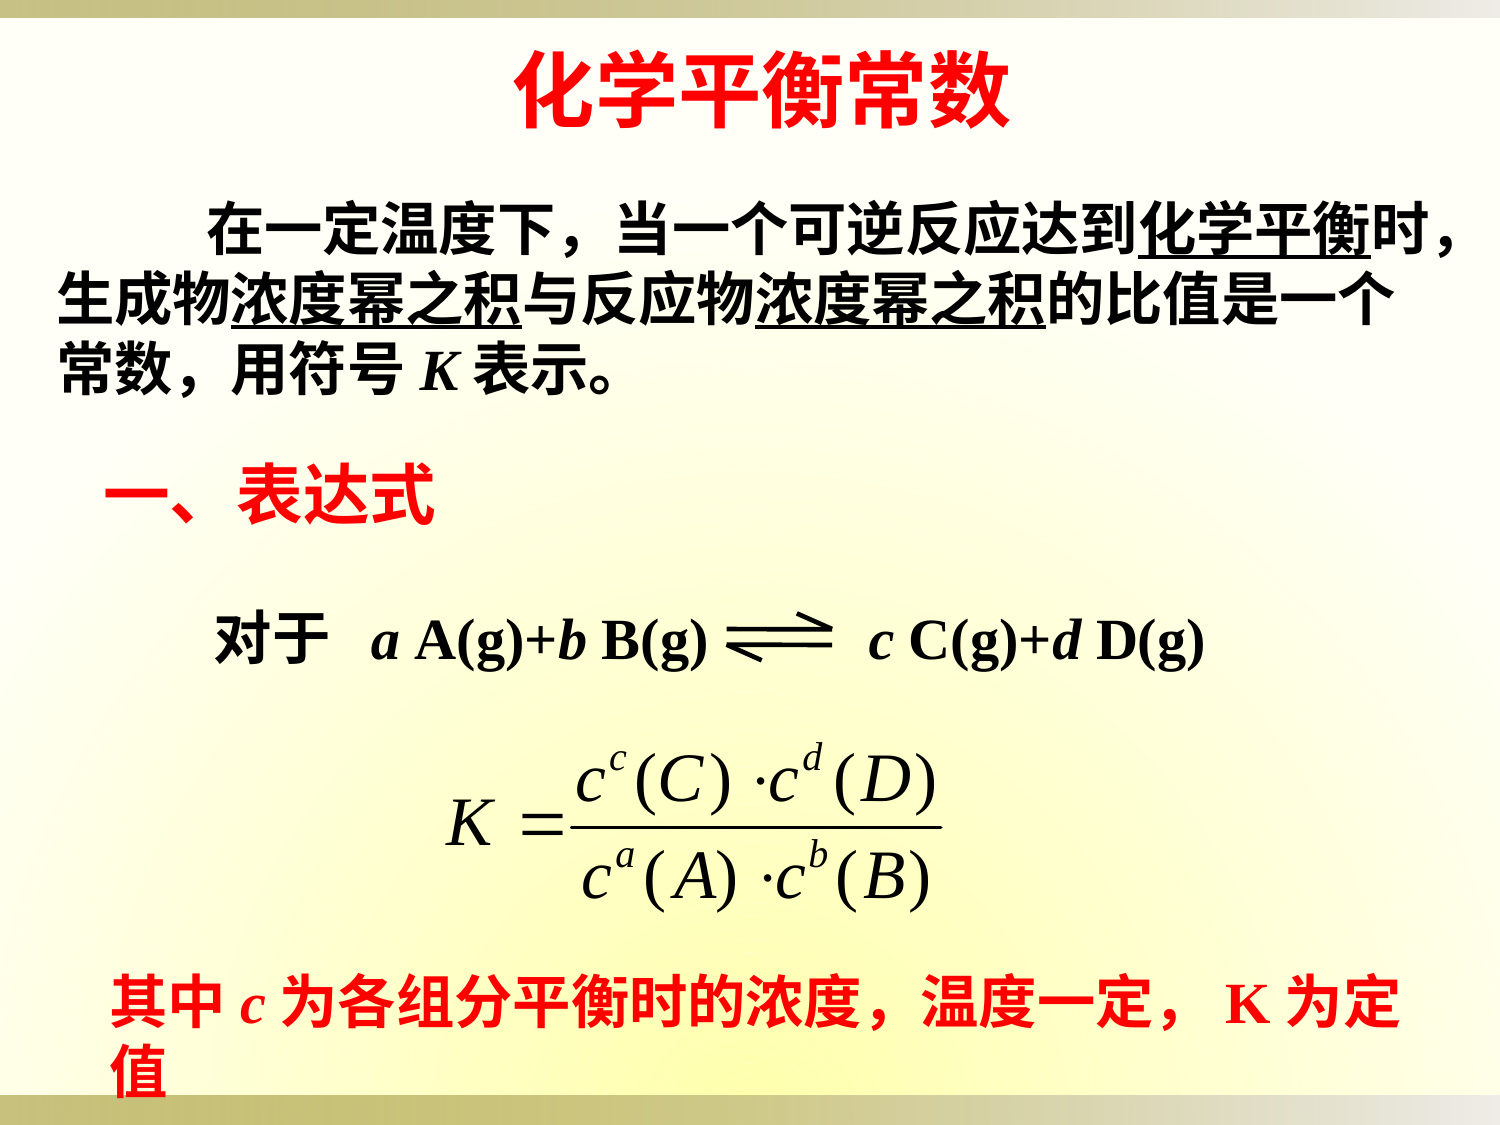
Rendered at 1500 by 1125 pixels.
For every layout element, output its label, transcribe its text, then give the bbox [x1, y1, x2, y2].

text_box 一、表达式 [88, 445, 538, 552]
text_box 其中c为各组分平衡时的浓度，温度一定，K为定值 [94, 957, 1442, 1113]
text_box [432, 722, 954, 927]
text_box 在一定温度下，当一个可逆反应达到化学平衡时，生成物浓度幂之积与反应物浓度幂之积的比值是一个常数，用符号K表示。 [41, 184, 1459, 410]
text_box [198, 593, 1407, 681]
text_box 化学平衡常数 [468, 30, 1055, 146]
